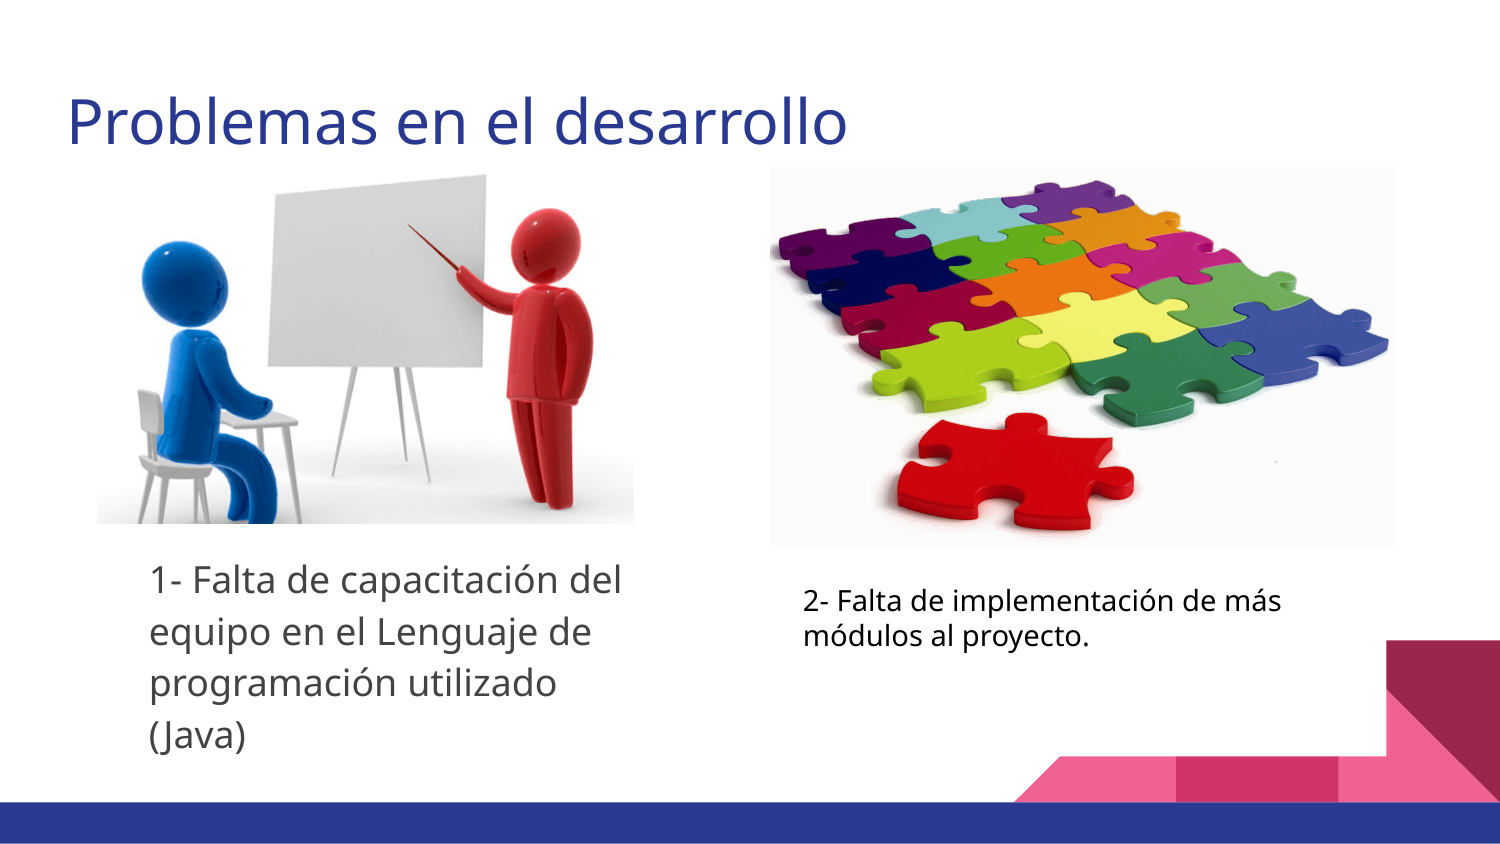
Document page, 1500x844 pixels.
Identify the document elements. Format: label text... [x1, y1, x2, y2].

picture [770, 166, 1398, 548]
title Problemas en el desarrollo [51, 67, 1449, 167]
picture [97, 166, 634, 525]
text_box 2- Falta de implementación de más módulos al proyecto. [787, 566, 1387, 757]
list 1- Falta de capacitación del equipo en el Lenguaje de programación utilizado (Java) [133, 534, 650, 797]
